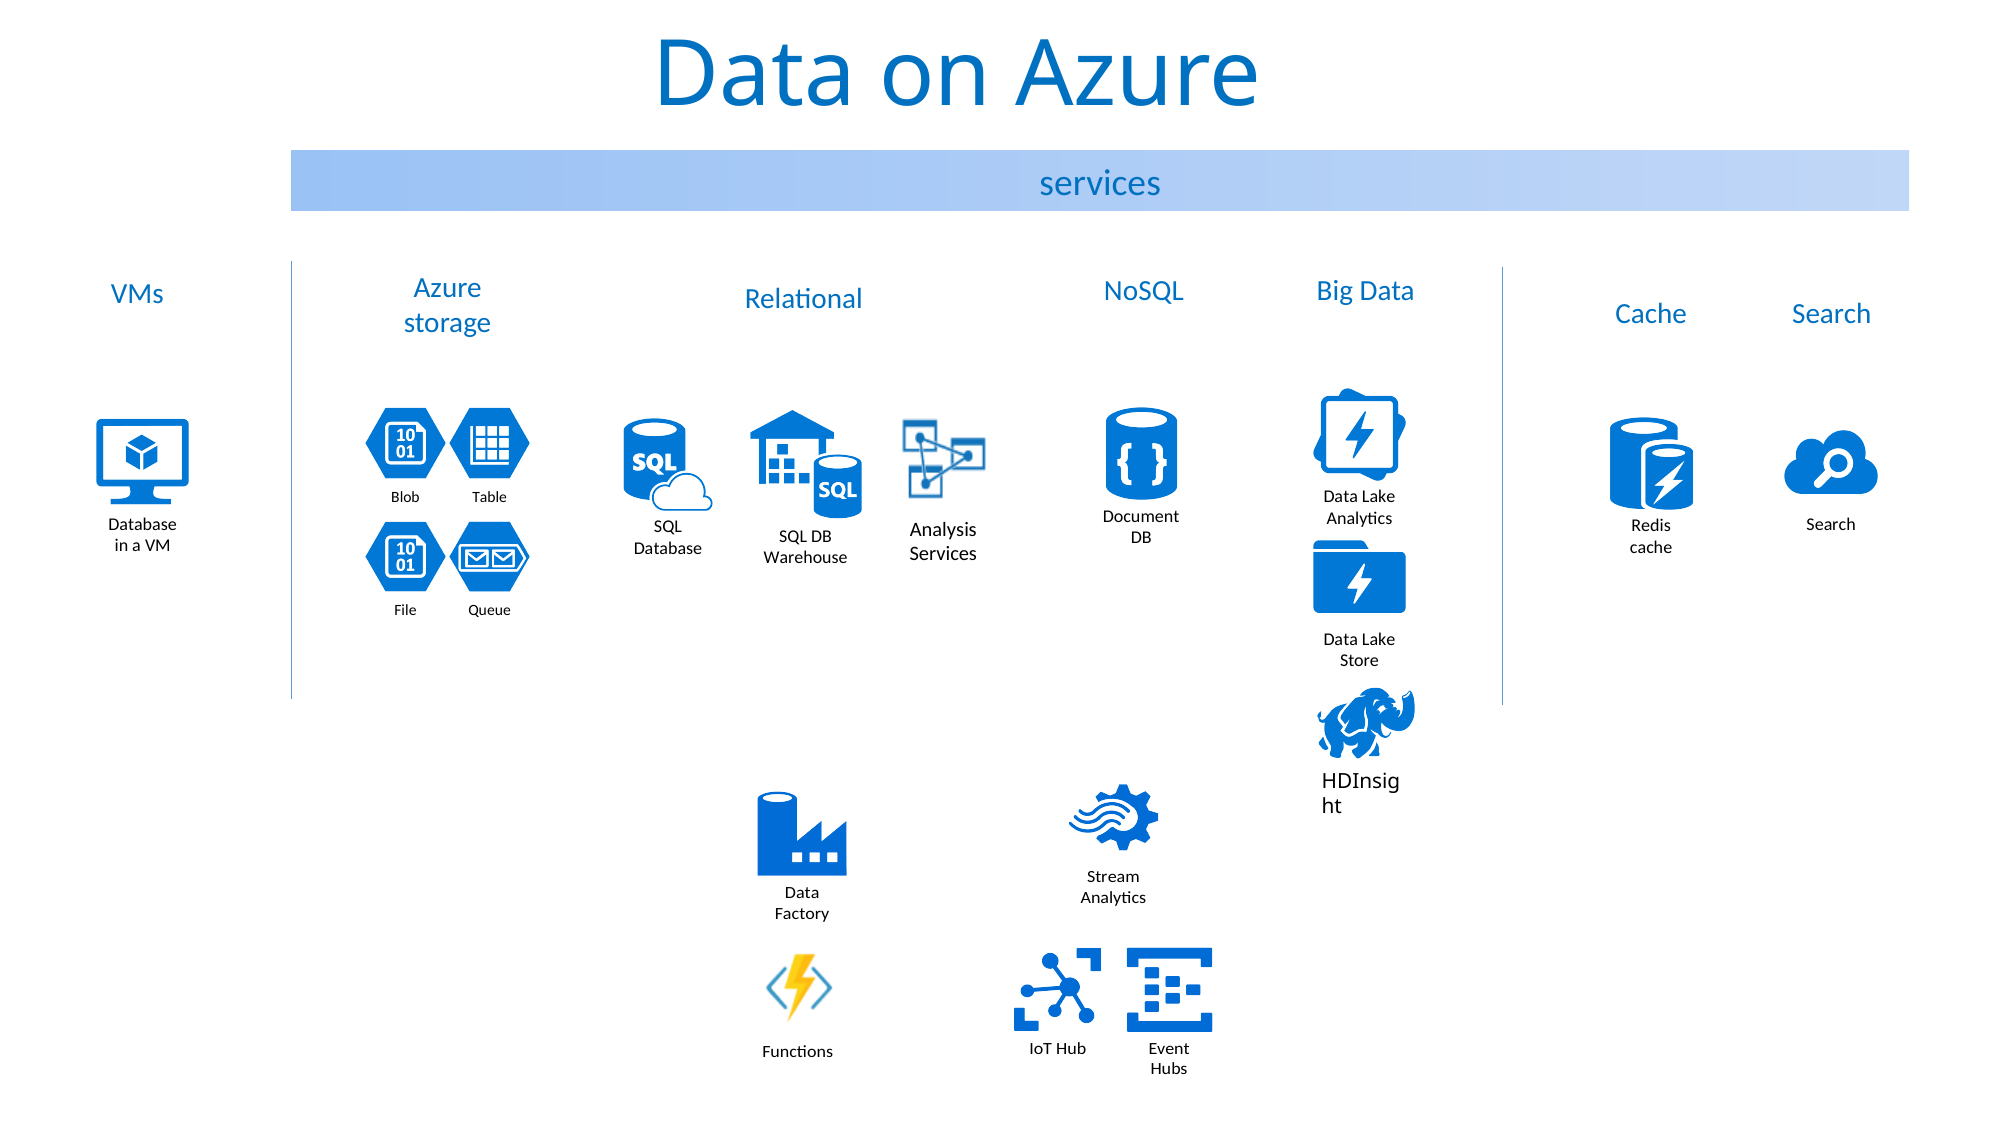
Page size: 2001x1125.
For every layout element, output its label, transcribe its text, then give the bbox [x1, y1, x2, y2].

picture [1783, 414, 1880, 547]
picture [620, 416, 717, 570]
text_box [1306, 674, 1425, 802]
text_box Big Data [1258, 263, 1473, 314]
text_box Relational [631, 272, 976, 323]
picture [94, 414, 192, 568]
text_box services [291, 150, 1910, 211]
text_box Azure storage [388, 260, 507, 346]
text_box Cache [1573, 287, 1729, 337]
title Data on Azure [94, 1, 1820, 151]
text_box NoSQL [1065, 264, 1223, 314]
picture [1009, 944, 1217, 1090]
picture [889, 400, 998, 579]
picture [1092, 405, 1191, 560]
text_box VMs [96, 266, 179, 317]
text_box Search [1754, 286, 1910, 337]
picture [1065, 772, 1162, 918]
picture [1311, 386, 1408, 674]
picture [1603, 415, 1700, 570]
picture [748, 407, 863, 580]
picture [750, 788, 851, 1073]
picture [363, 401, 532, 630]
